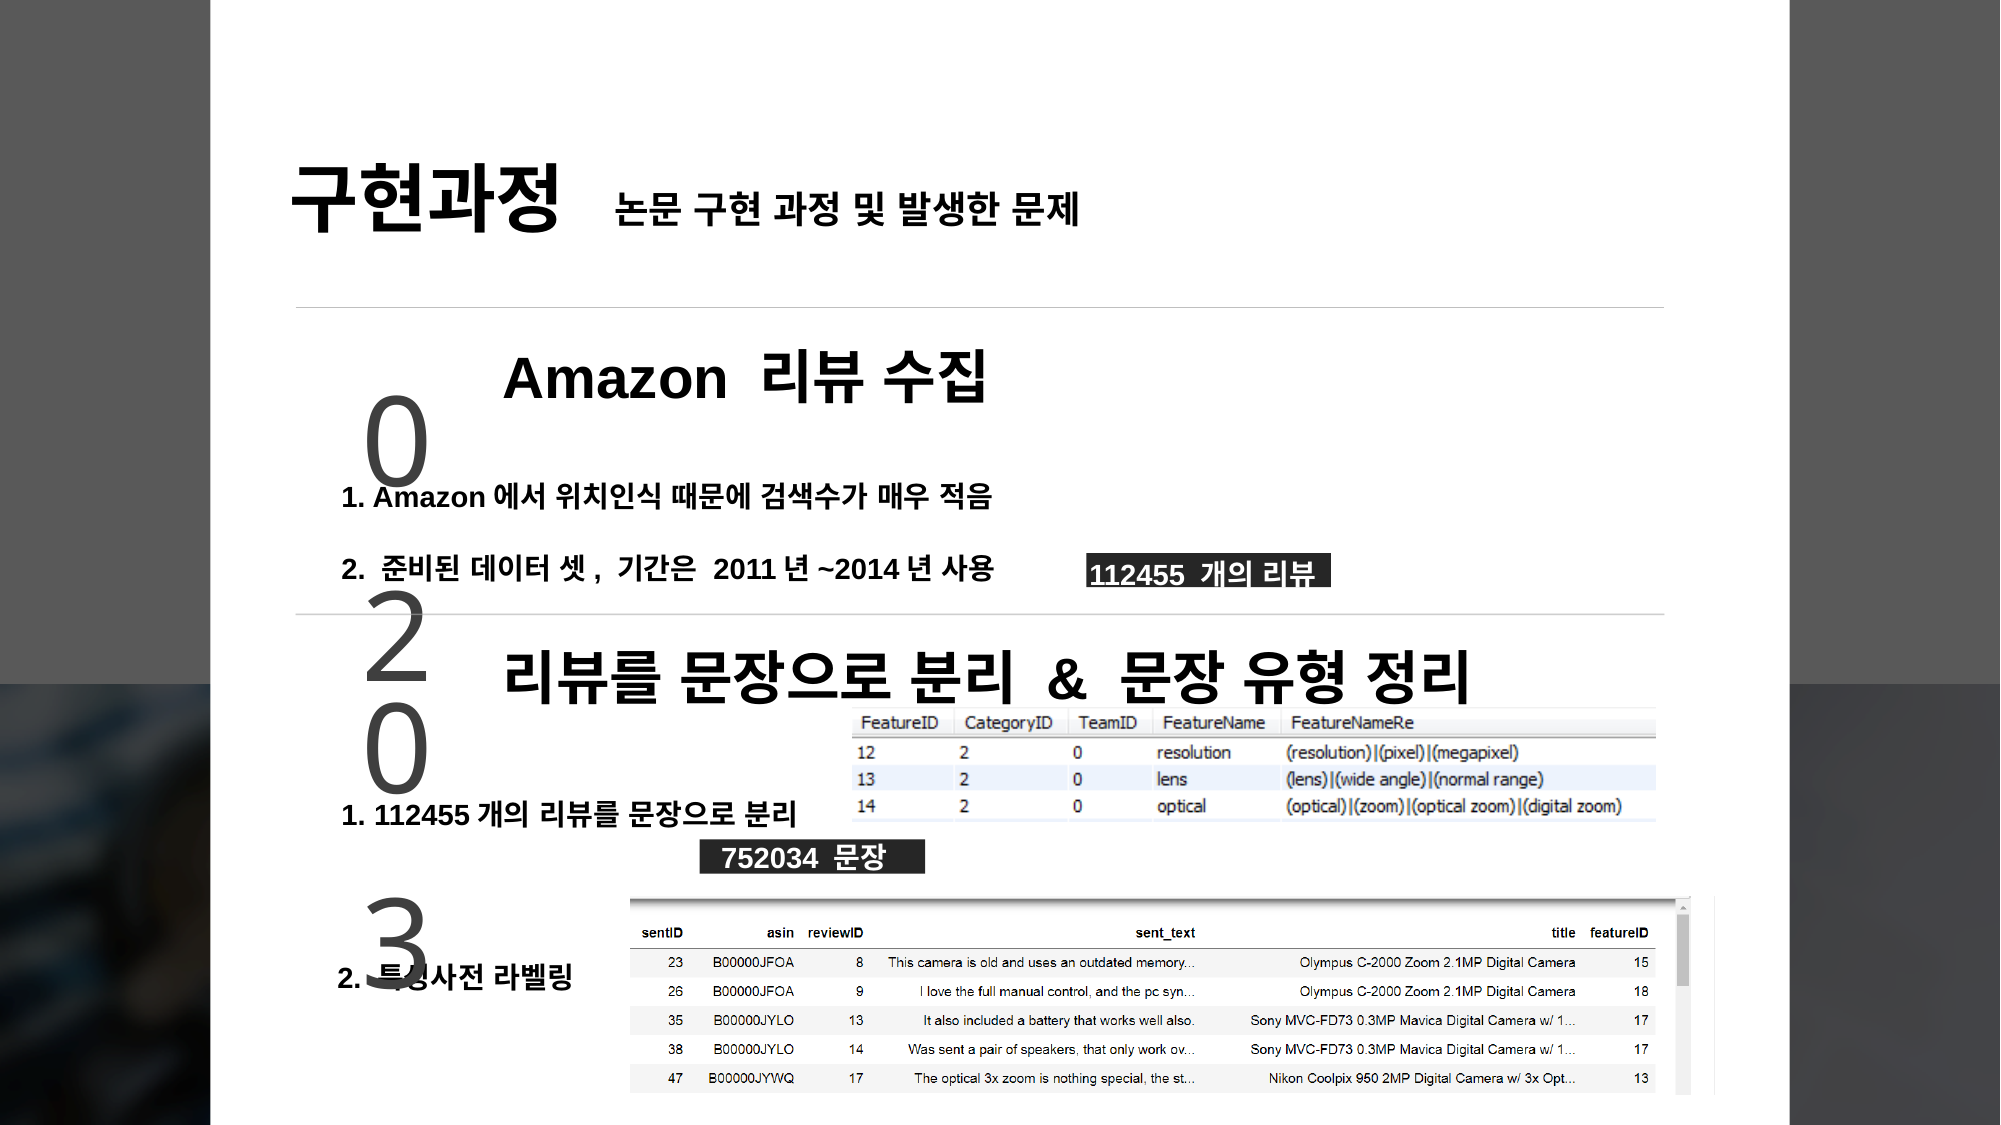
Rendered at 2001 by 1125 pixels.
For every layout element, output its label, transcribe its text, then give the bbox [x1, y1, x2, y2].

text_box 2. 준비된 데이터 셋, 기간은 2011년~2014년 사용 [326, 543, 1091, 594]
text_box [210, 0, 1790, 682]
picture [0, 684, 2000, 1125]
text_box [0, 0, 210, 683]
text_box 03 [313, 624, 483, 682]
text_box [273, 143, 1687, 250]
text_box 리뷰를 문장으로 분리 & 문장 유형 정리 [487, 633, 1572, 682]
text_box 1. Amazon에서 위치인식 때문에 검색수가 매우 적음 [326, 470, 1069, 522]
text_box 112455 개의 리뷰 [1074, 548, 1343, 599]
text_box [1790, 0, 2000, 683]
text_box 02 [313, 317, 483, 494]
text_box Amazon 리뷰 수집 [487, 332, 1572, 419]
